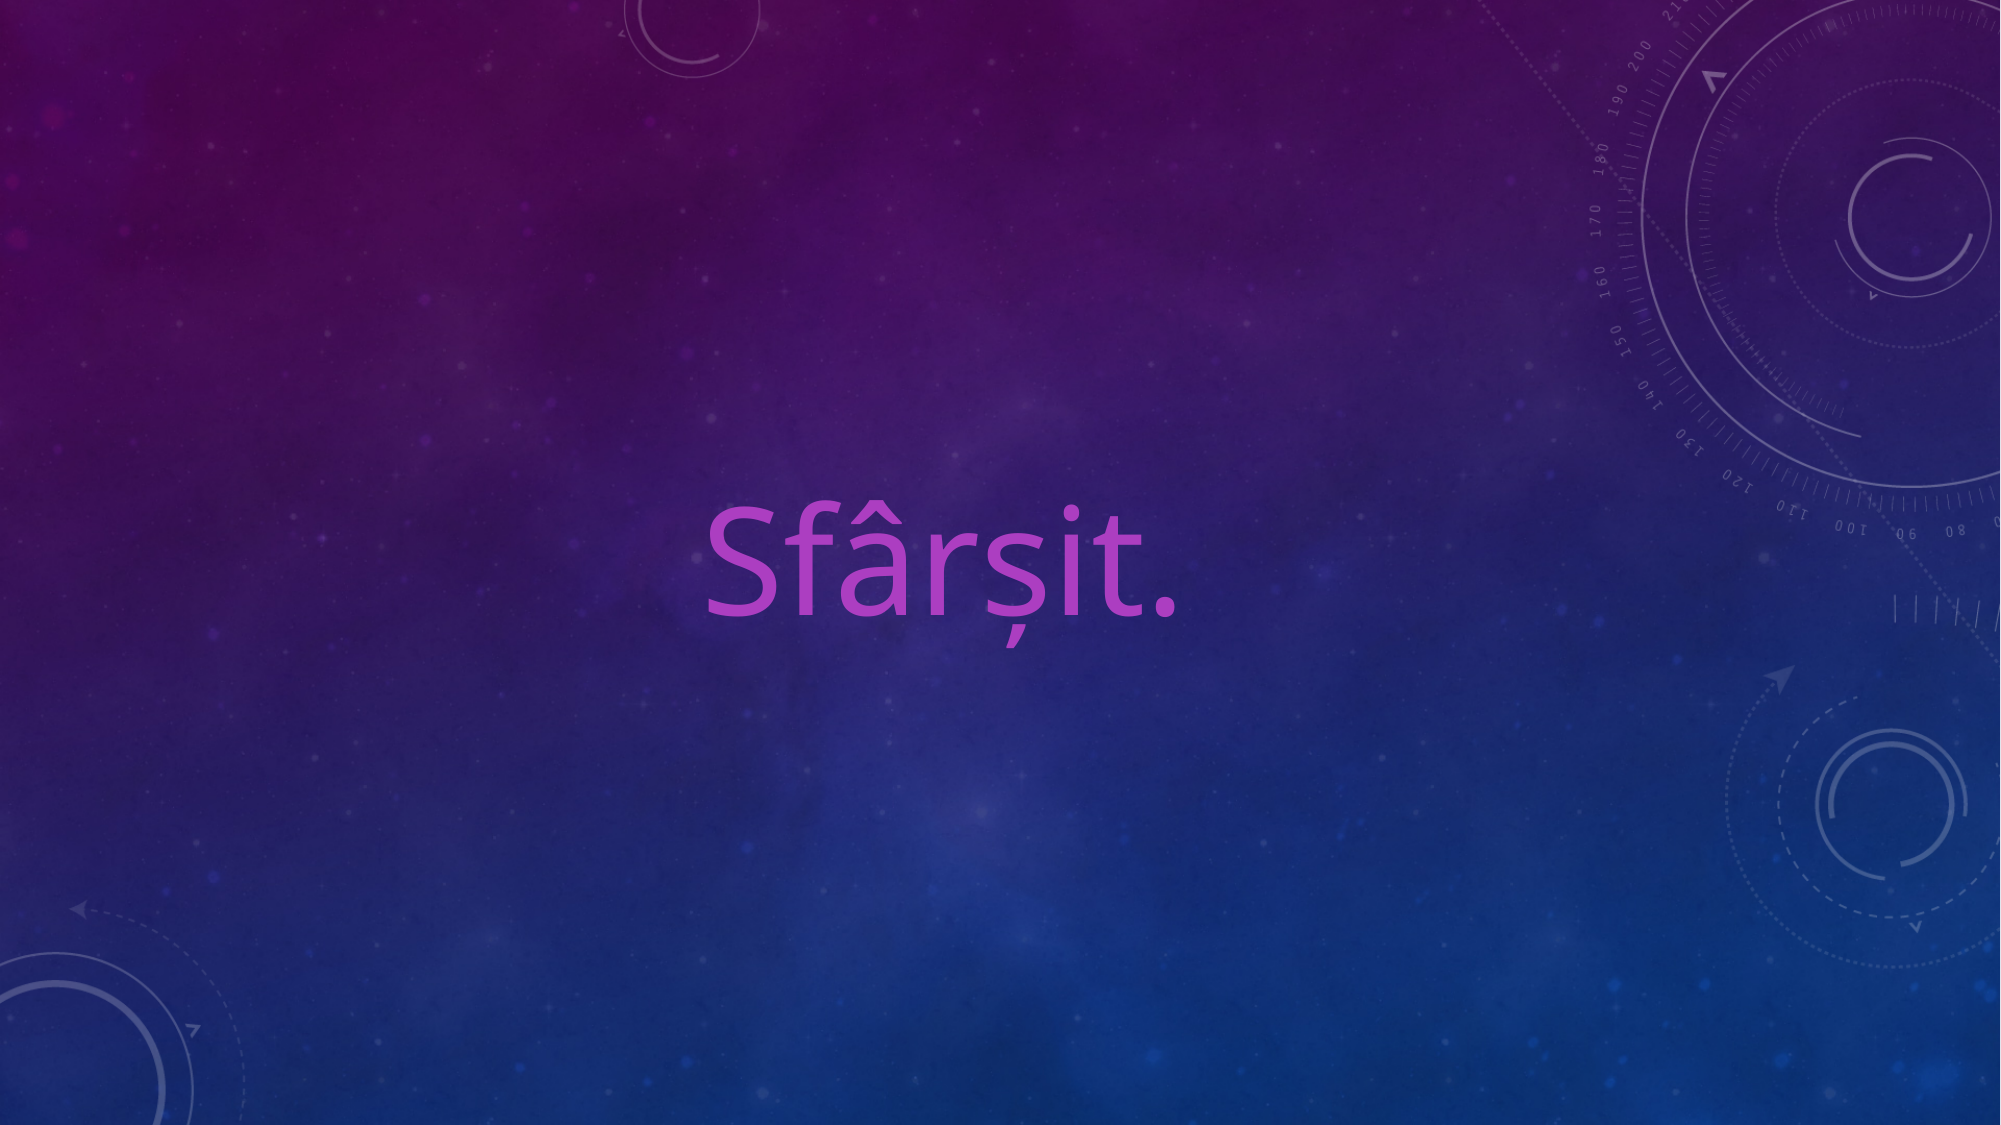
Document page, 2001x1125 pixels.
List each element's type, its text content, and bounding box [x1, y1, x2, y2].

picture [0, 0, 2001, 1125]
title Sfârșit. [112, 436, 1775, 675]
